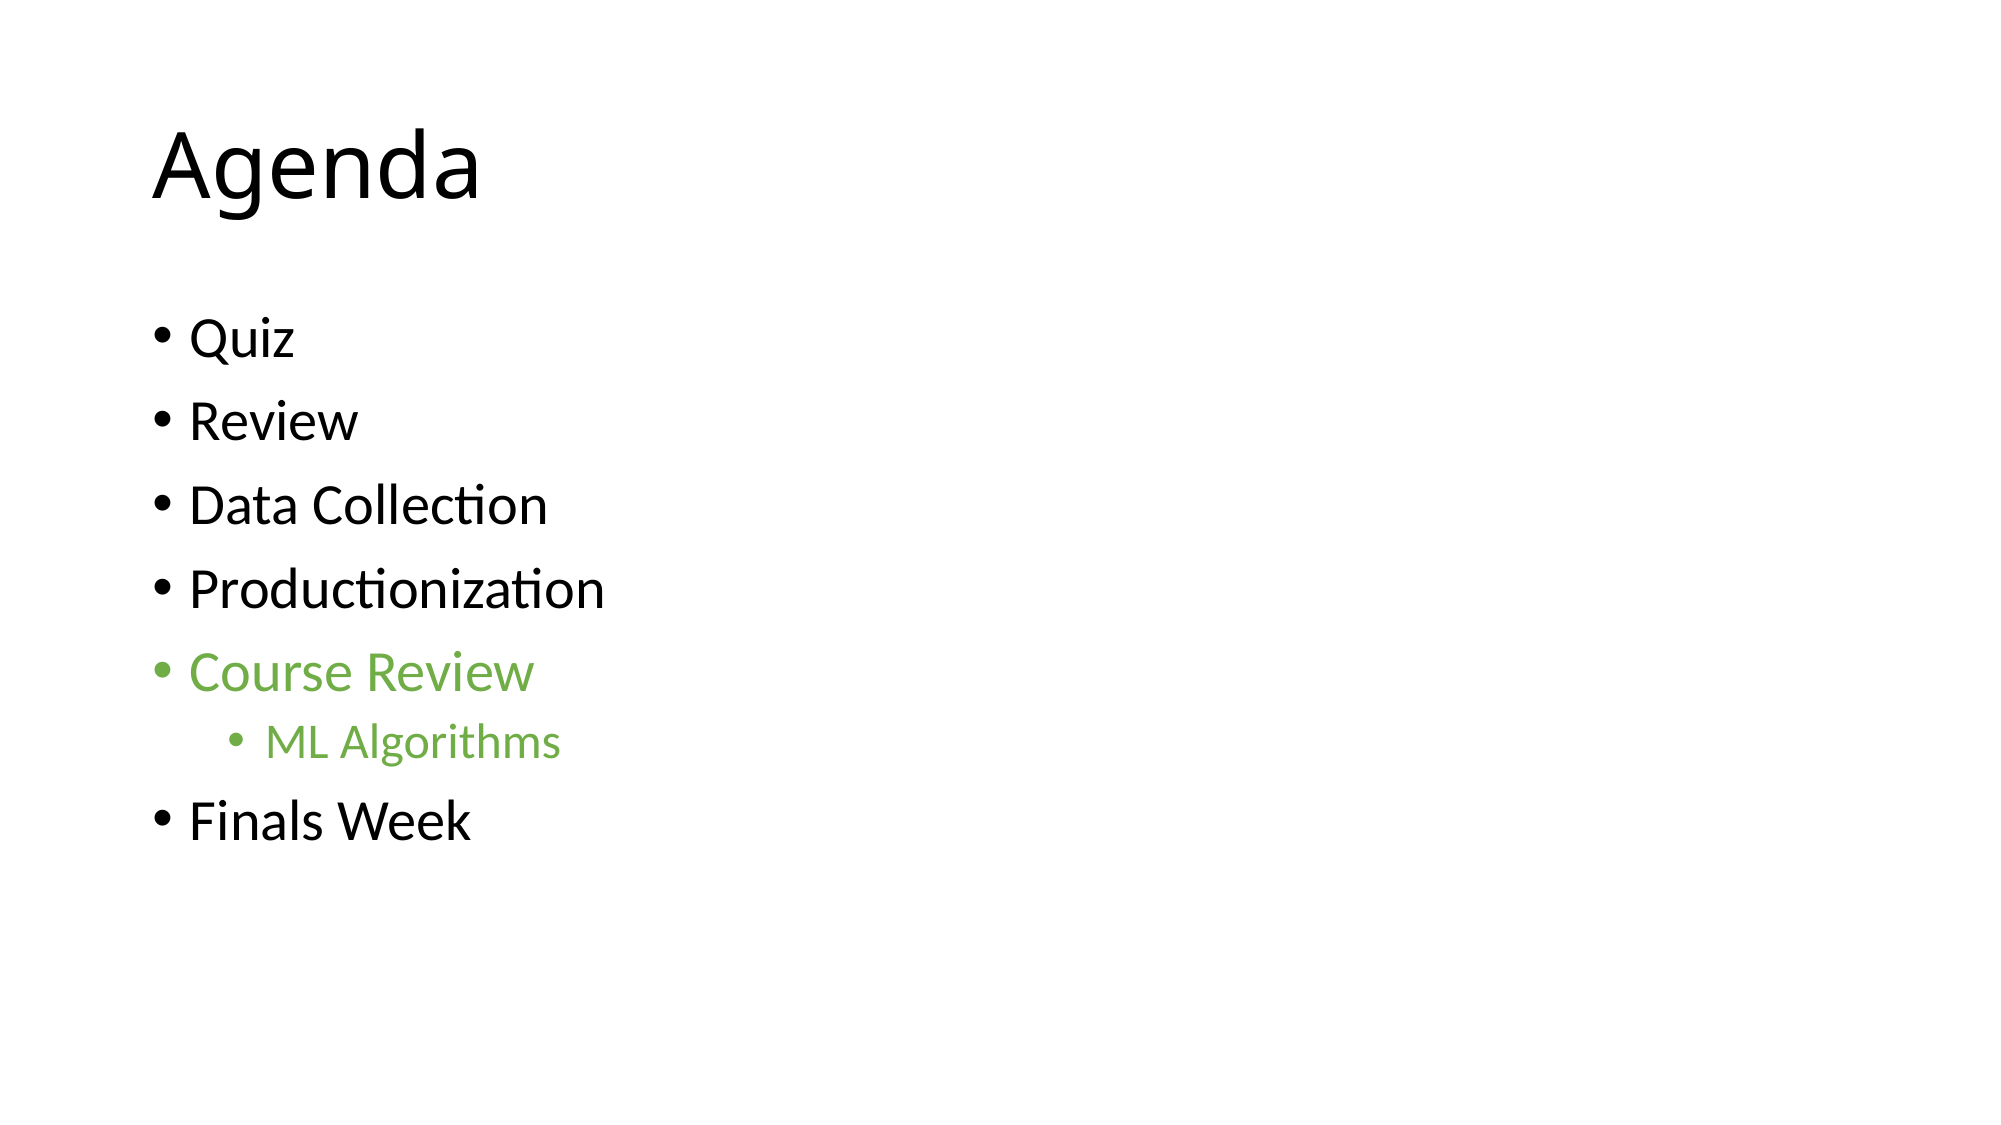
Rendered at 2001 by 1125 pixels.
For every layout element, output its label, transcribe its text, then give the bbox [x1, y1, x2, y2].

list Quiz Review Data Collection Productionization Course Review ML Algorithms Finals Week [137, 299, 1863, 1014]
title Agenda [137, 59, 1863, 278]
